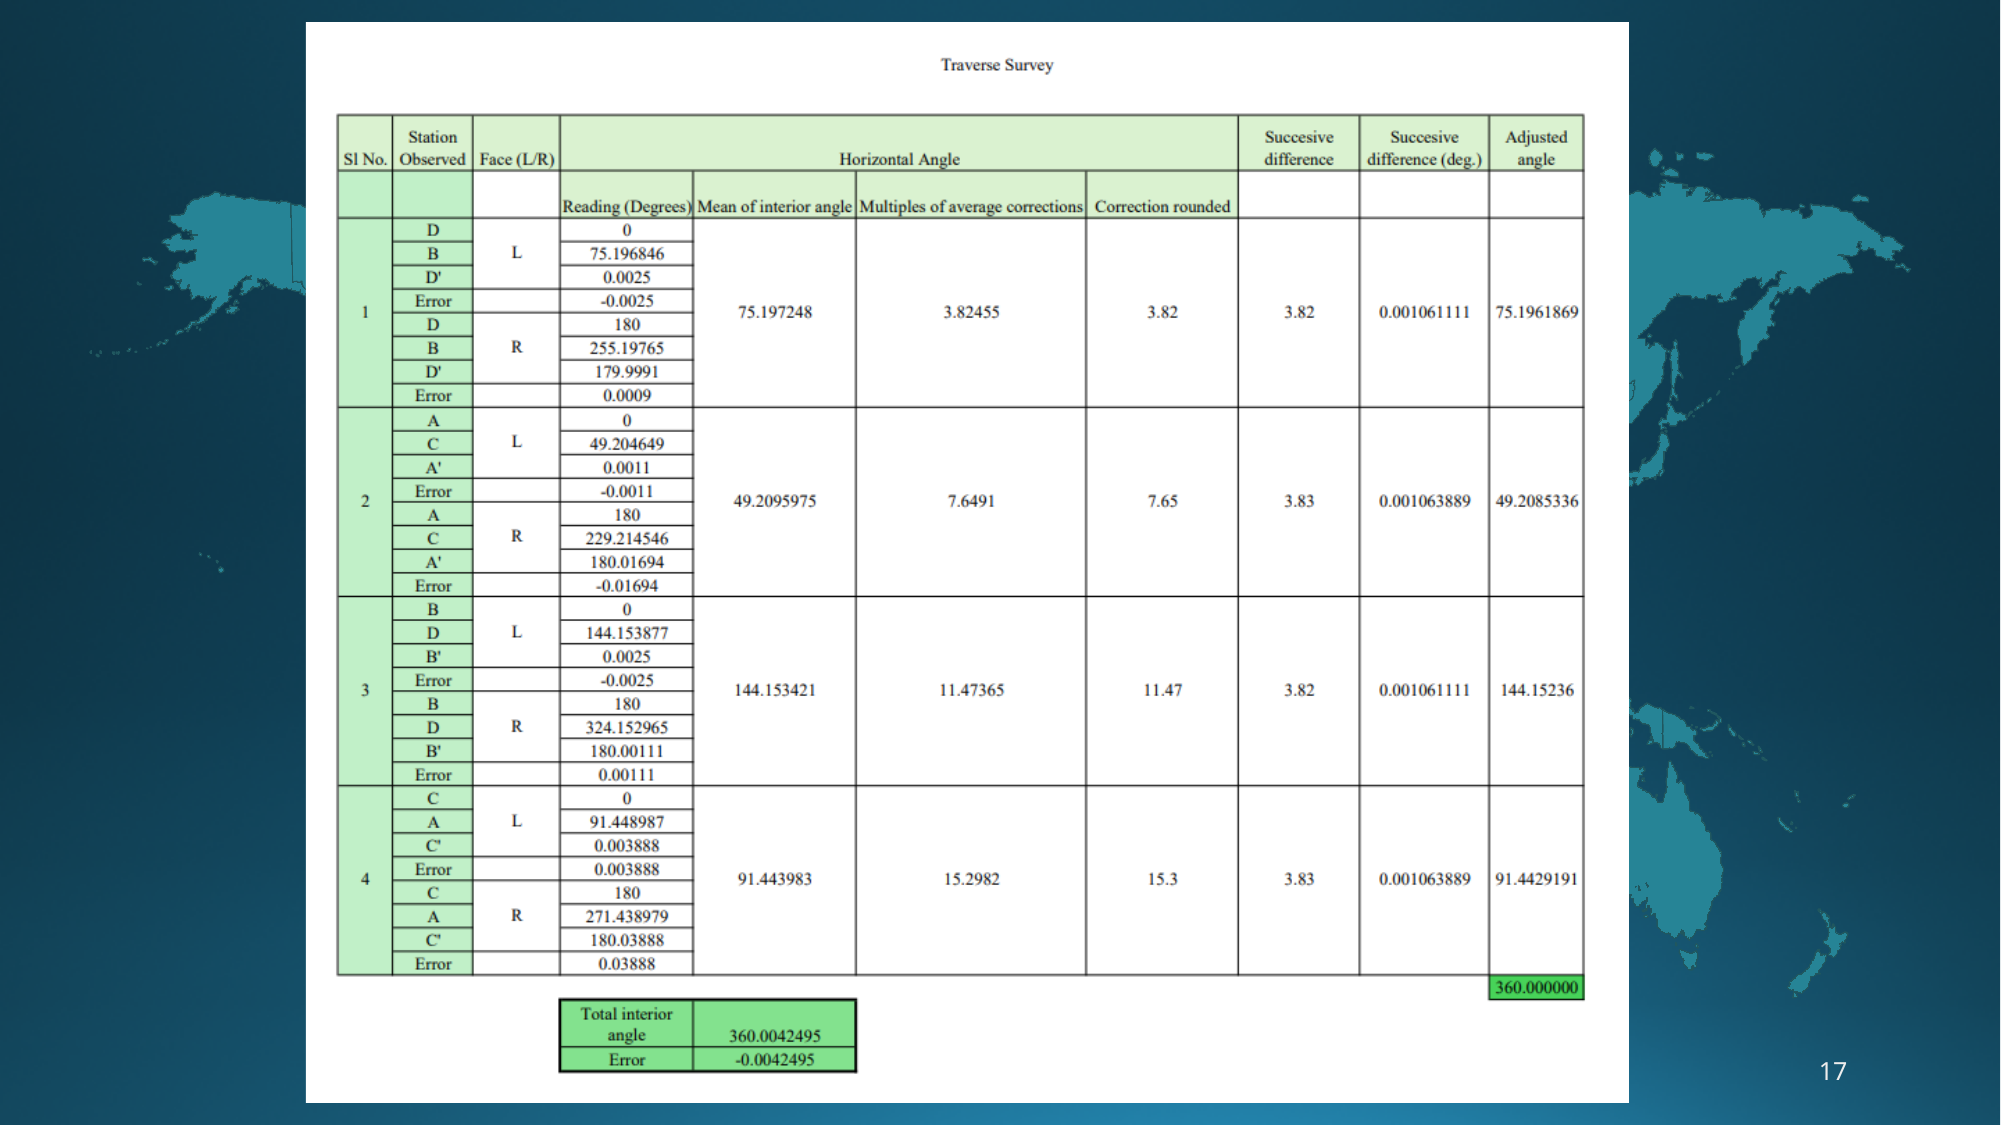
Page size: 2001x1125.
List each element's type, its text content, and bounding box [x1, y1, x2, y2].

picture [0, 0, 2001, 1125]
slide_number 17 [1629, 1042, 1863, 1103]
